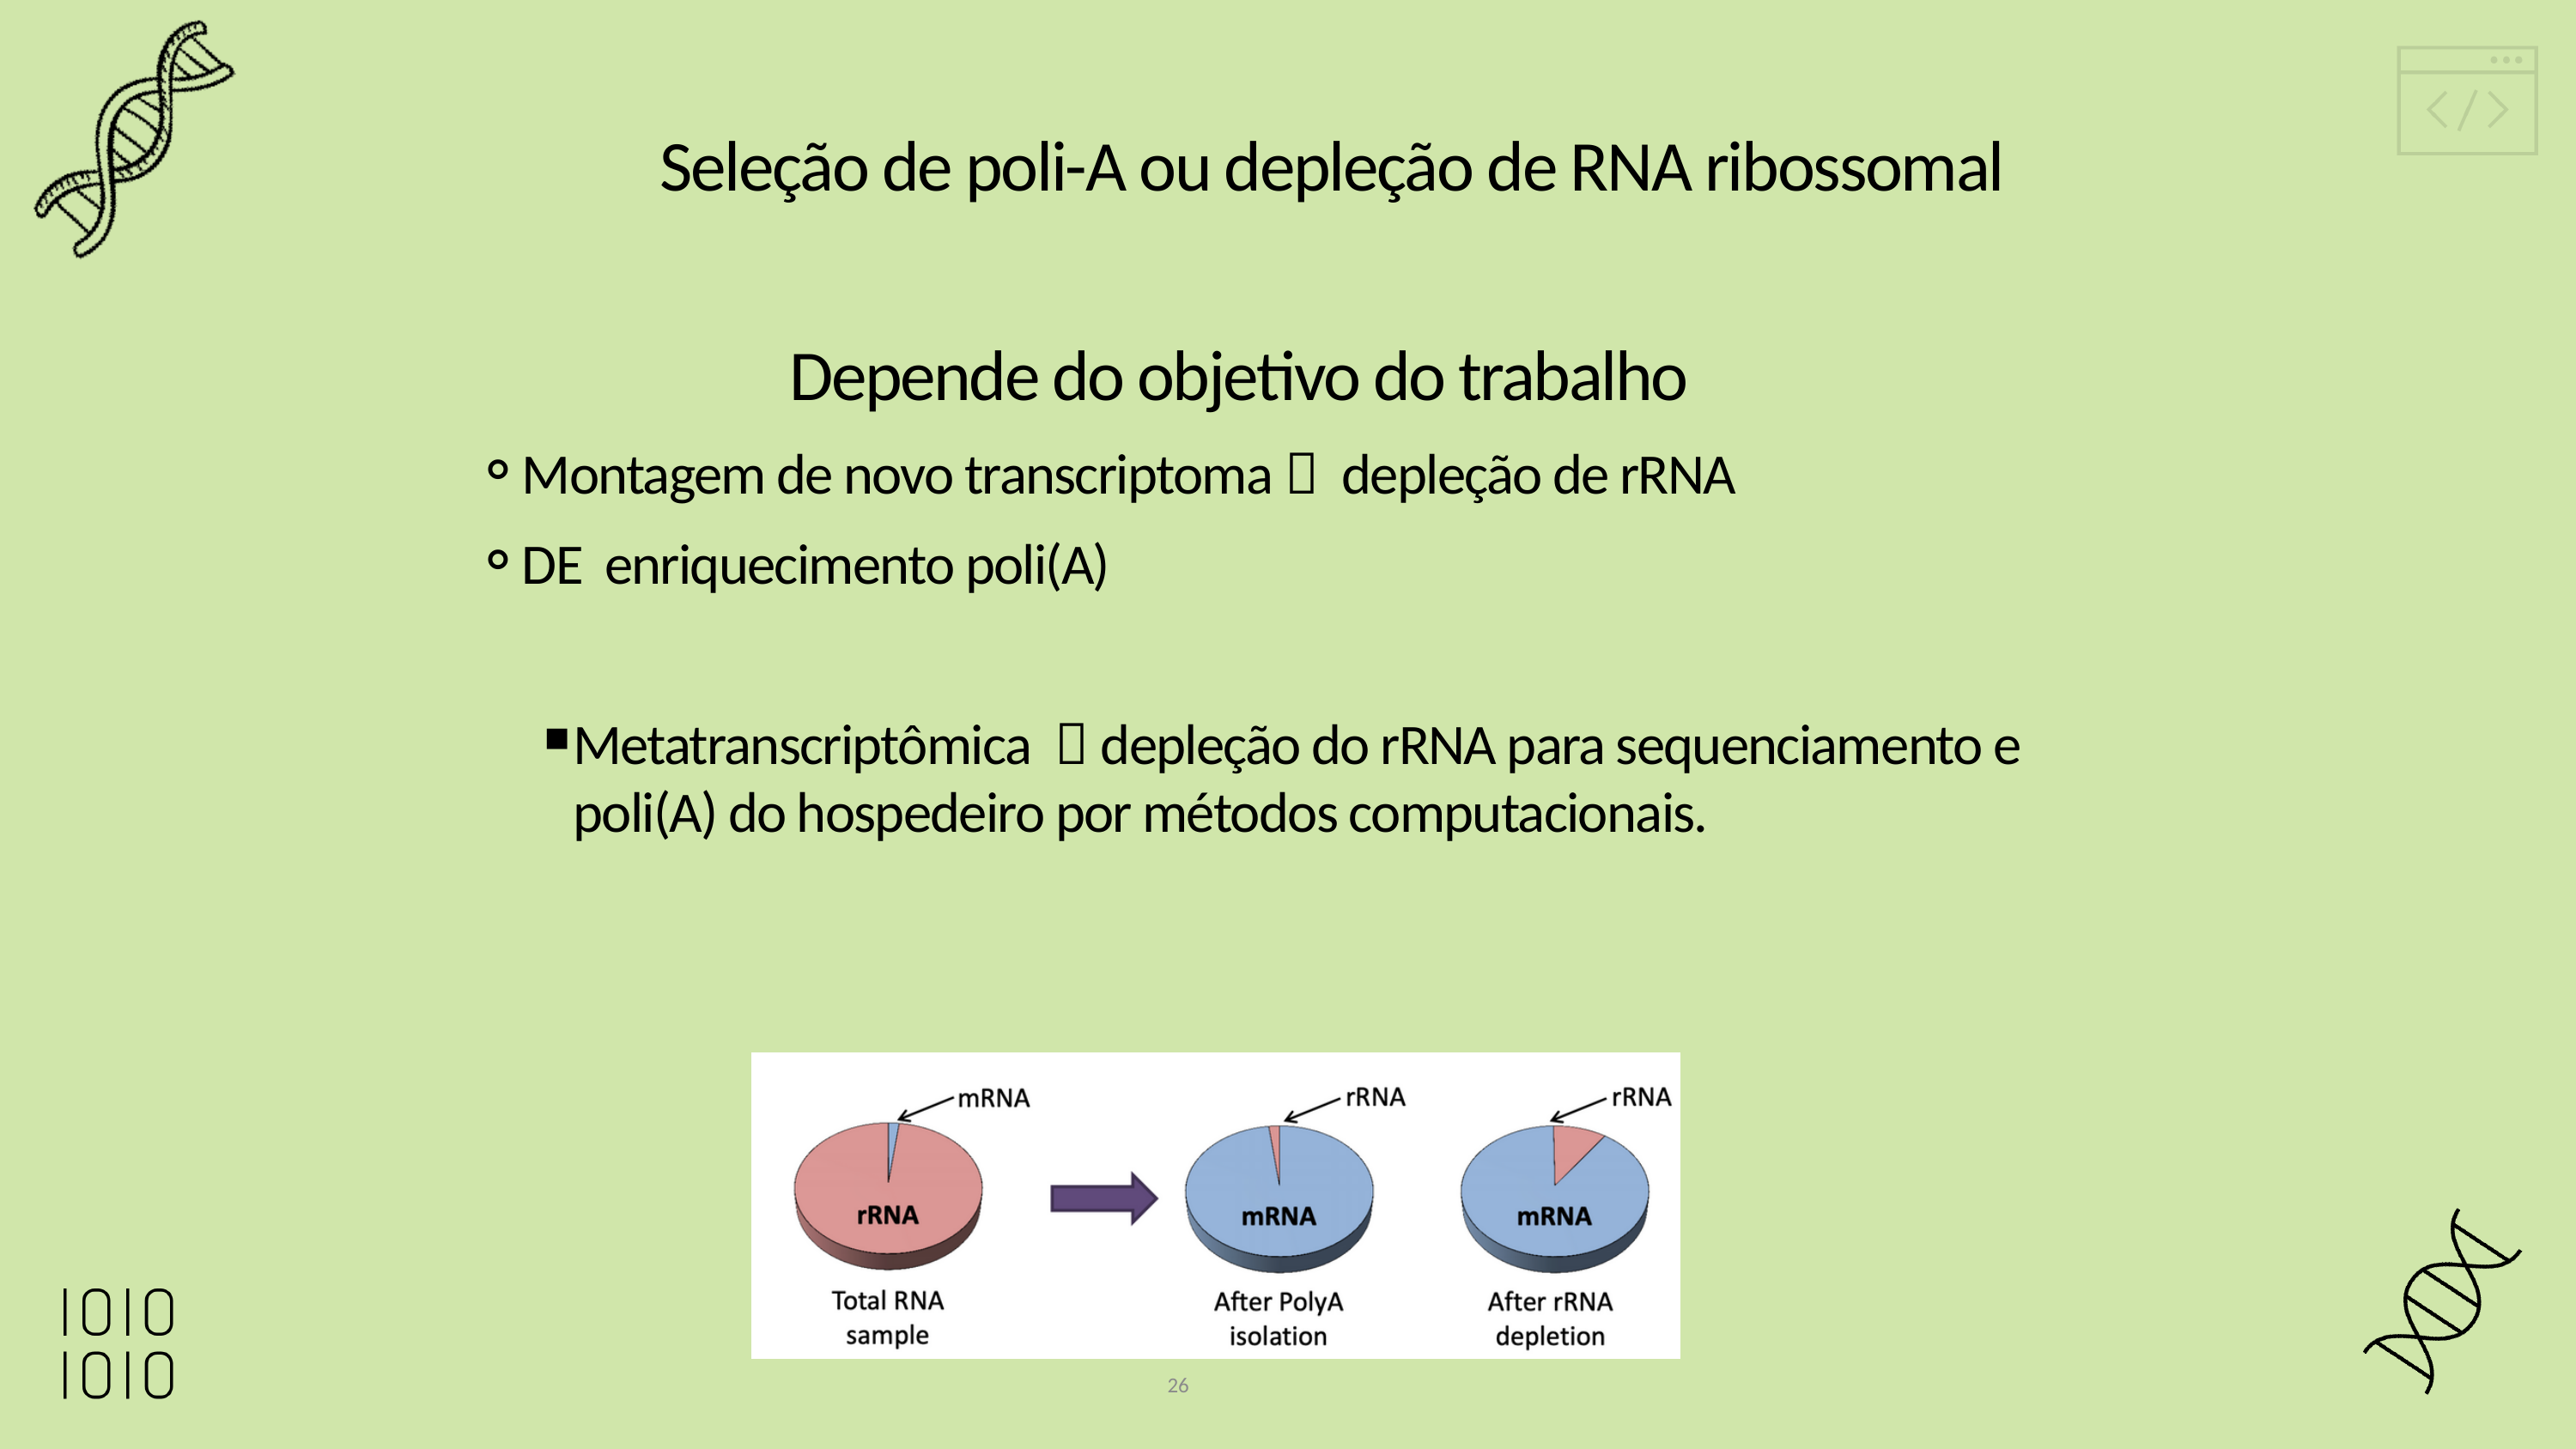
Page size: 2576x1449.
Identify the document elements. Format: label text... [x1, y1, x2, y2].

slide_number 26 [902, 1366, 1202, 1410]
picture [750, 1052, 1681, 1360]
picture [2313, 1172, 2571, 1430]
text_box Depende do objetivo do trabalho Montagem de novo transcriptoma  depleção de rRNA DE enriquecimento poli(A) Metatranscriptômica  depleção do rRNA para sequenciamento e poli(A) do hospedeiro por métodos computacionais. [397, 329, 2081, 935]
text_box Seleção de poli-A ou depleção de RNA ribossomal [557, 139, 2109, 212]
picture [0, 0, 289, 295]
picture [2382, 15, 2553, 185]
picture [42, 1268, 194, 1419]
